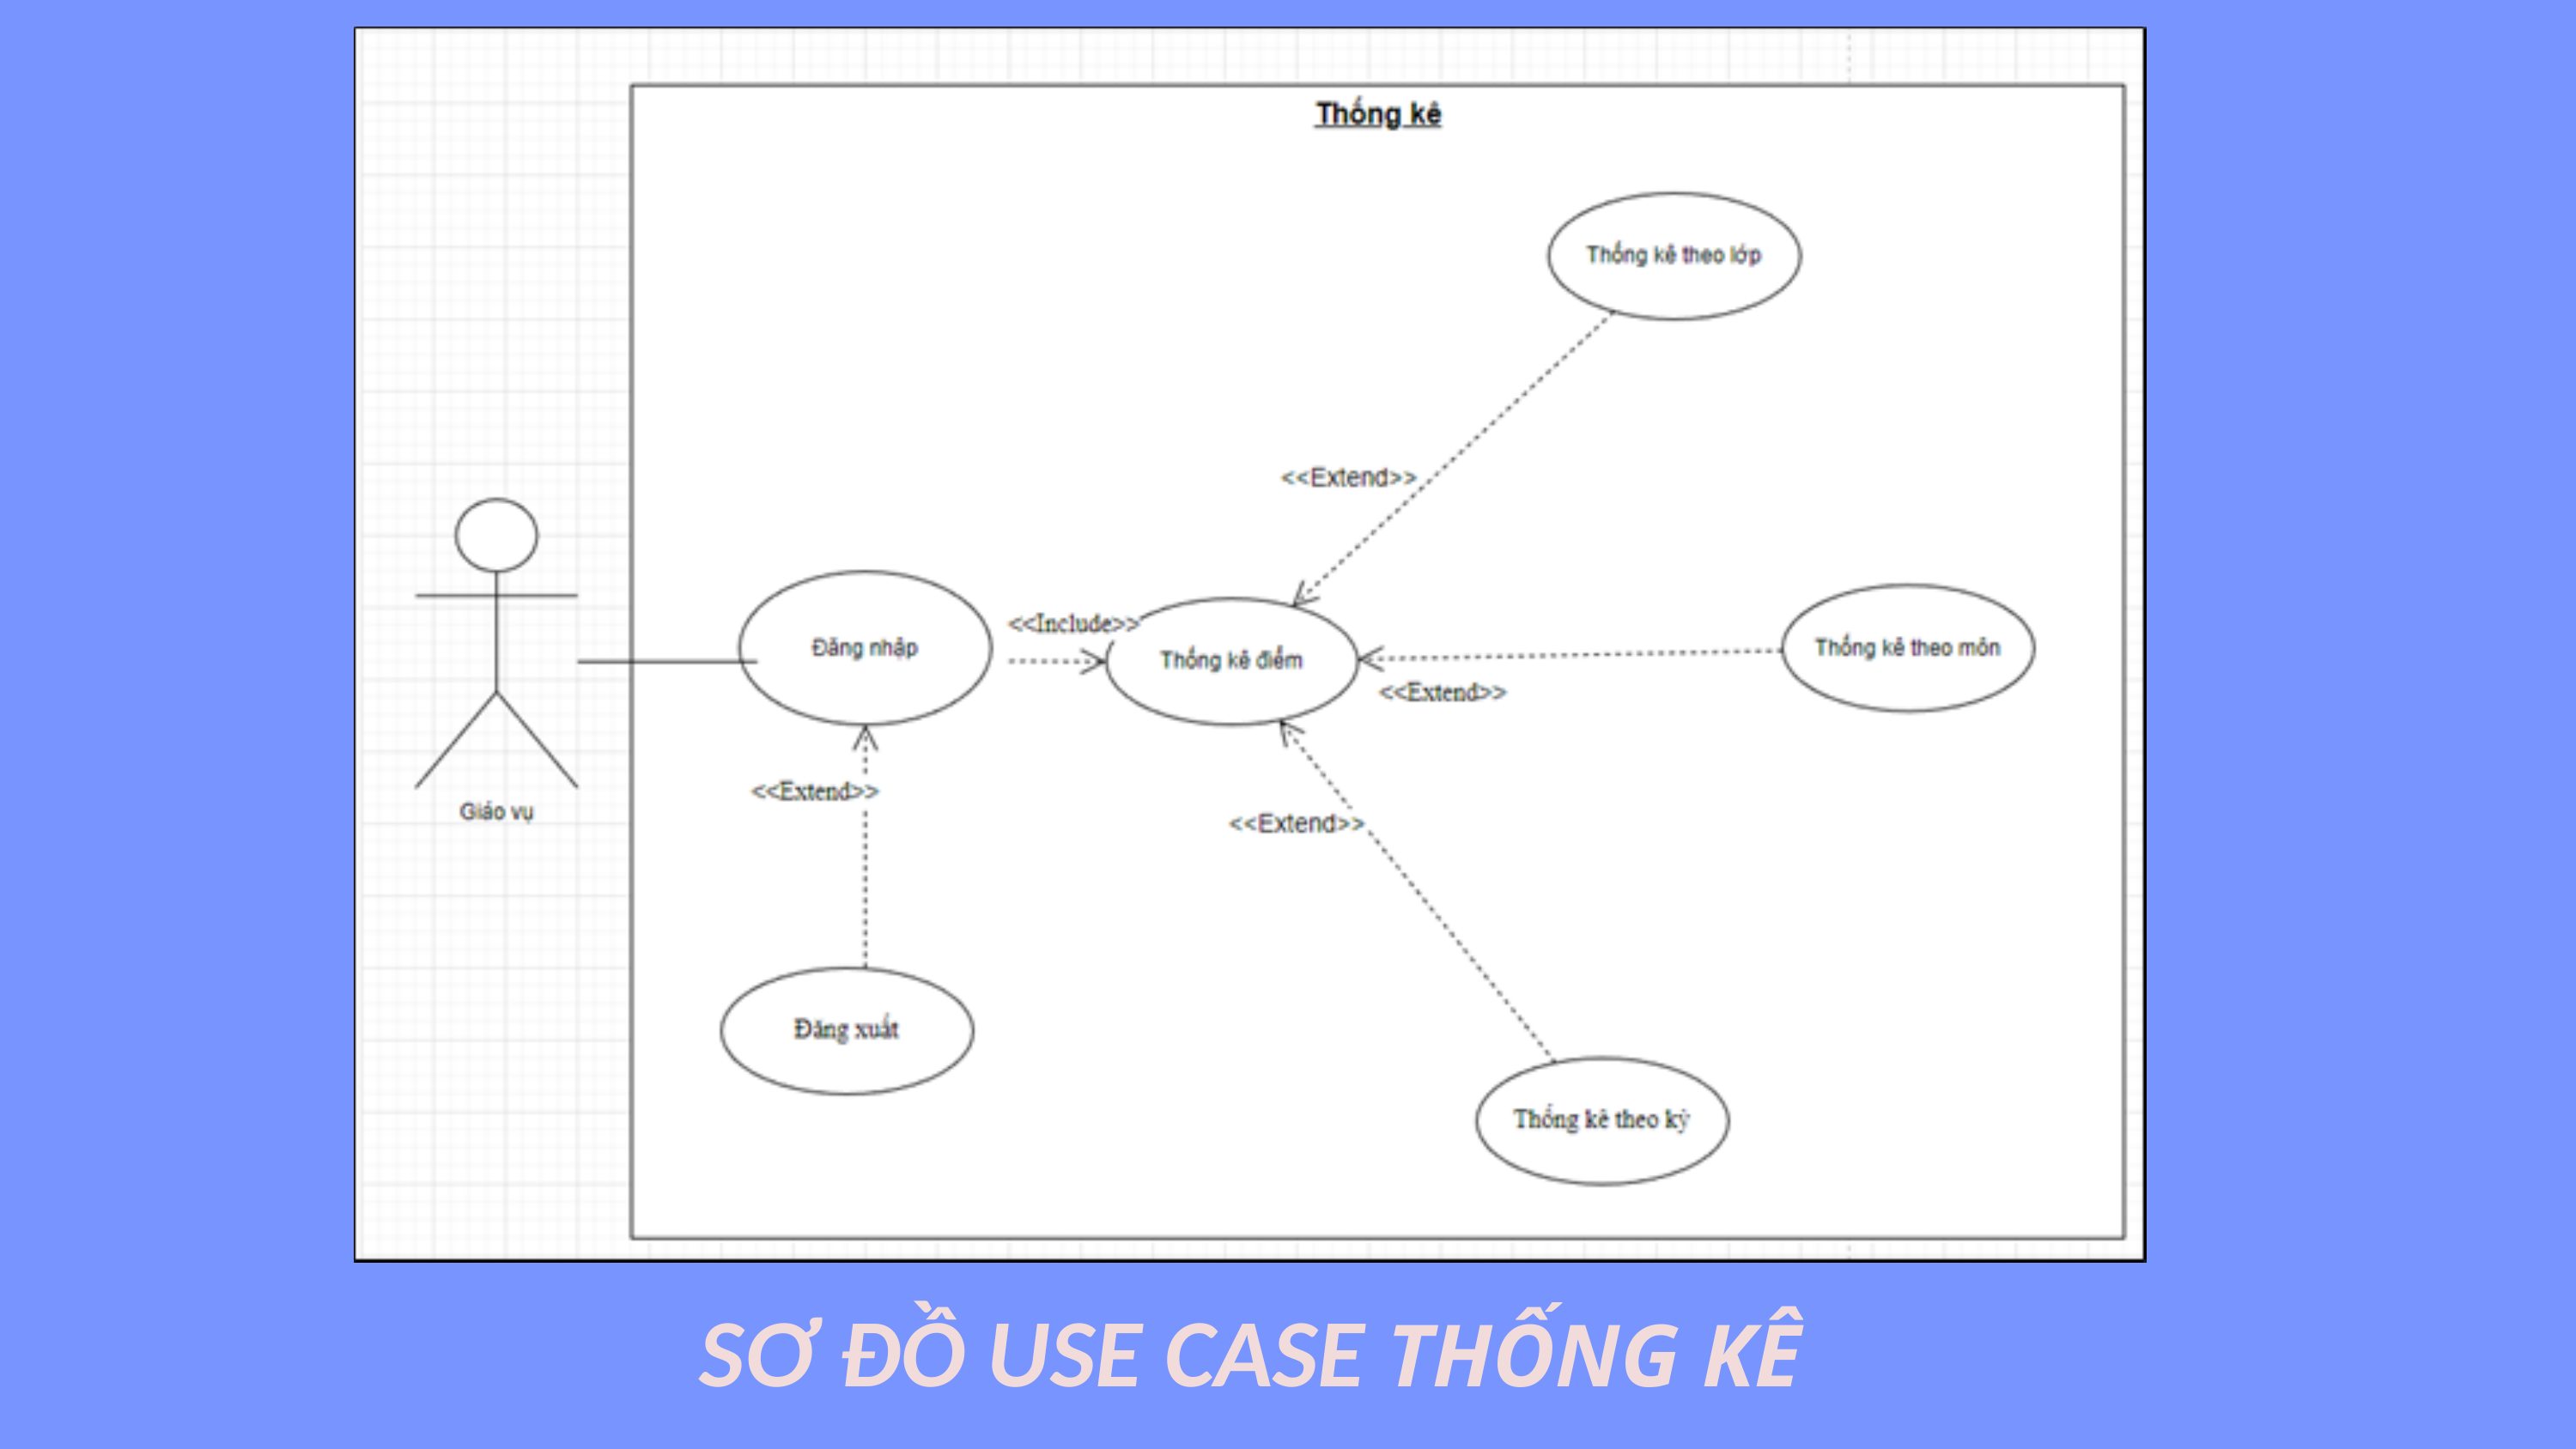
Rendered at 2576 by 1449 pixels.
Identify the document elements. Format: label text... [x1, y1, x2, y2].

picture [354, 27, 2148, 1263]
text_box SƠ ĐỒ USE CASE THỐNG KÊ [447, 1282, 2054, 1407]
